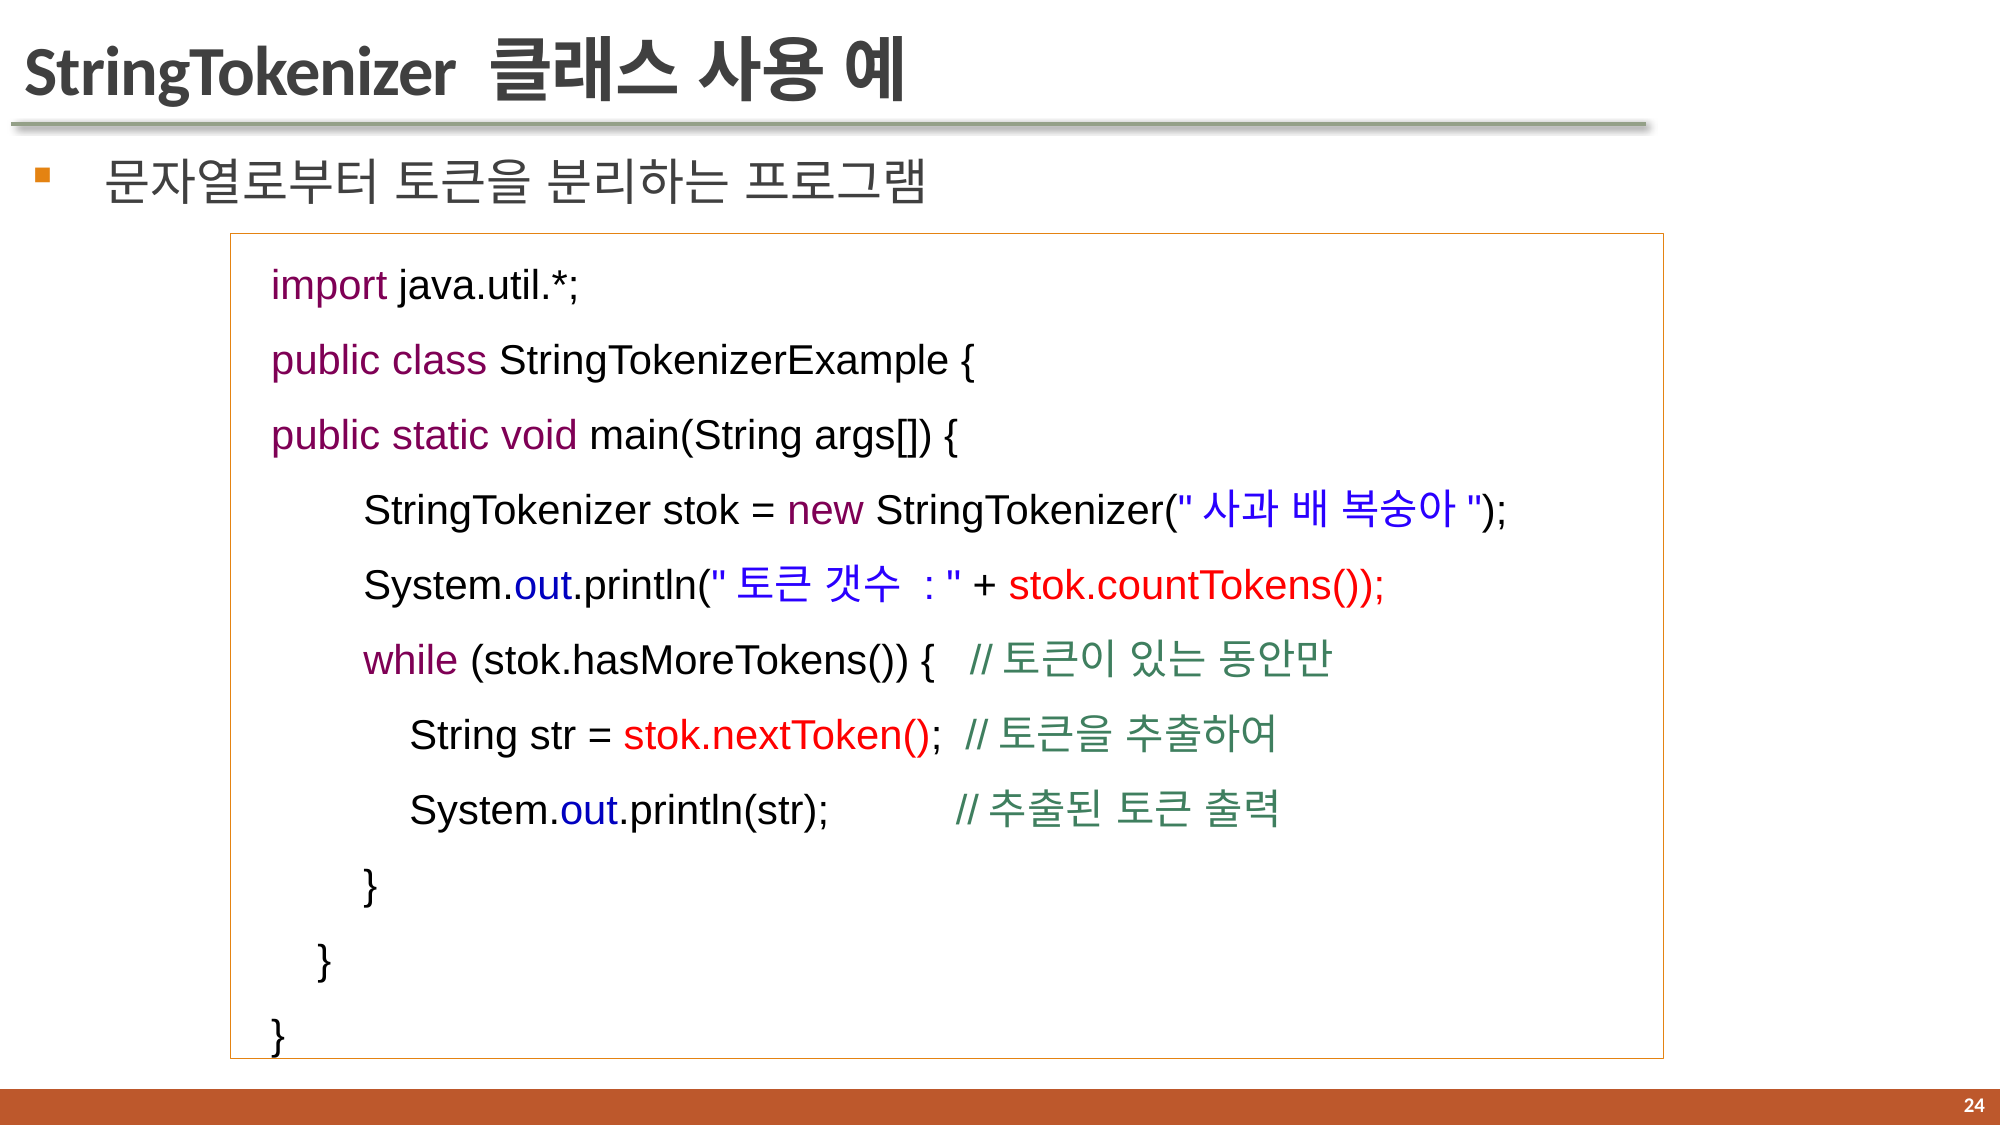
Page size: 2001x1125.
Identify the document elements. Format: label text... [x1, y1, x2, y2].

list 문자열로부터 토큰을 분리하는 프로그램 [31, 149, 1945, 1067]
title StringTokenizer 클래스 사용 예 [9, 17, 1660, 118]
picture [314, 278, 1580, 571]
slide_number 23 [1784, 1083, 2000, 1125]
text_box import java.util.*; public class StringTokenizerExample { public static void main(String args[]) { StringTokenizer stok = new StringTokenizer("사과 배 복숭아"); System.out.println("토큰 갯수 : " + stok.countTokens()); while (stok.hasMoreTokens()) { //토큰이 있는 동안만 String str = stok.nextToken(); //토큰을 추출하여 System.out.println(str); //추출된 토큰 출력 } } } [229, 232, 1665, 1059]
